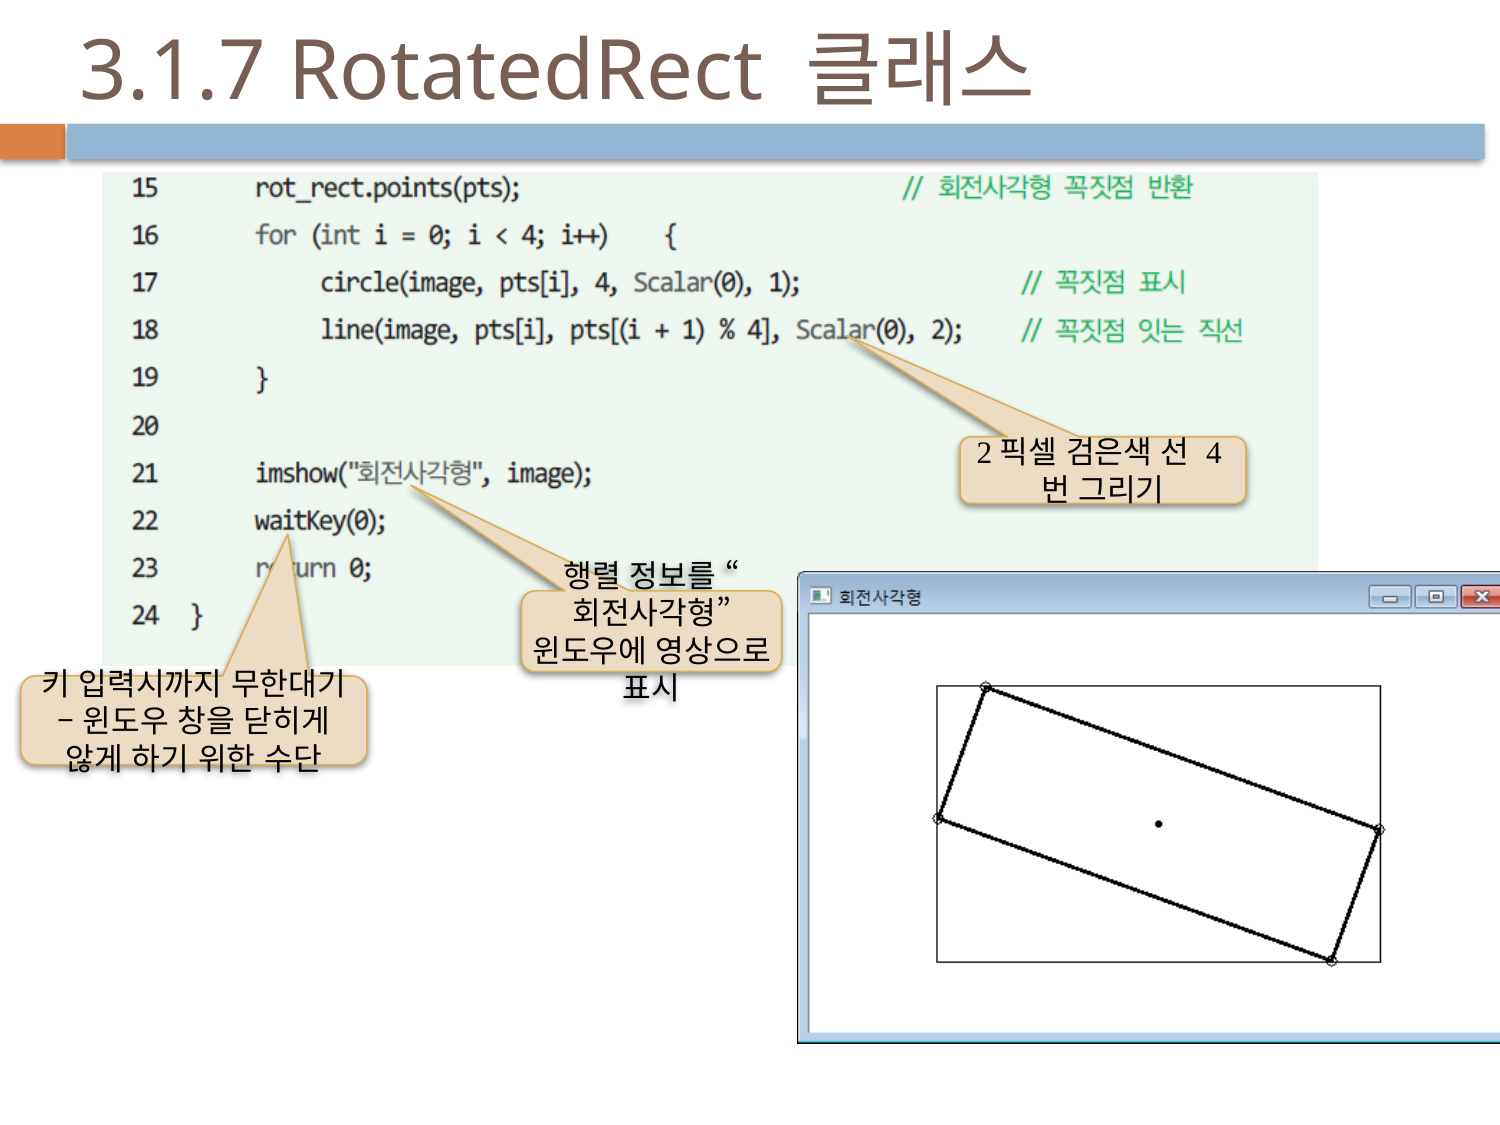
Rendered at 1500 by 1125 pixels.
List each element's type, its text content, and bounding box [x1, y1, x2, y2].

picture [88, 172, 1500, 1044]
title 3.1.7 RotatedRect 클래스 [64, 7, 1471, 126]
text_box 키 입력시까지 무한대기 – 윈도우 창을 닫히게 않게 하기 위한 수단 [19, 675, 368, 766]
